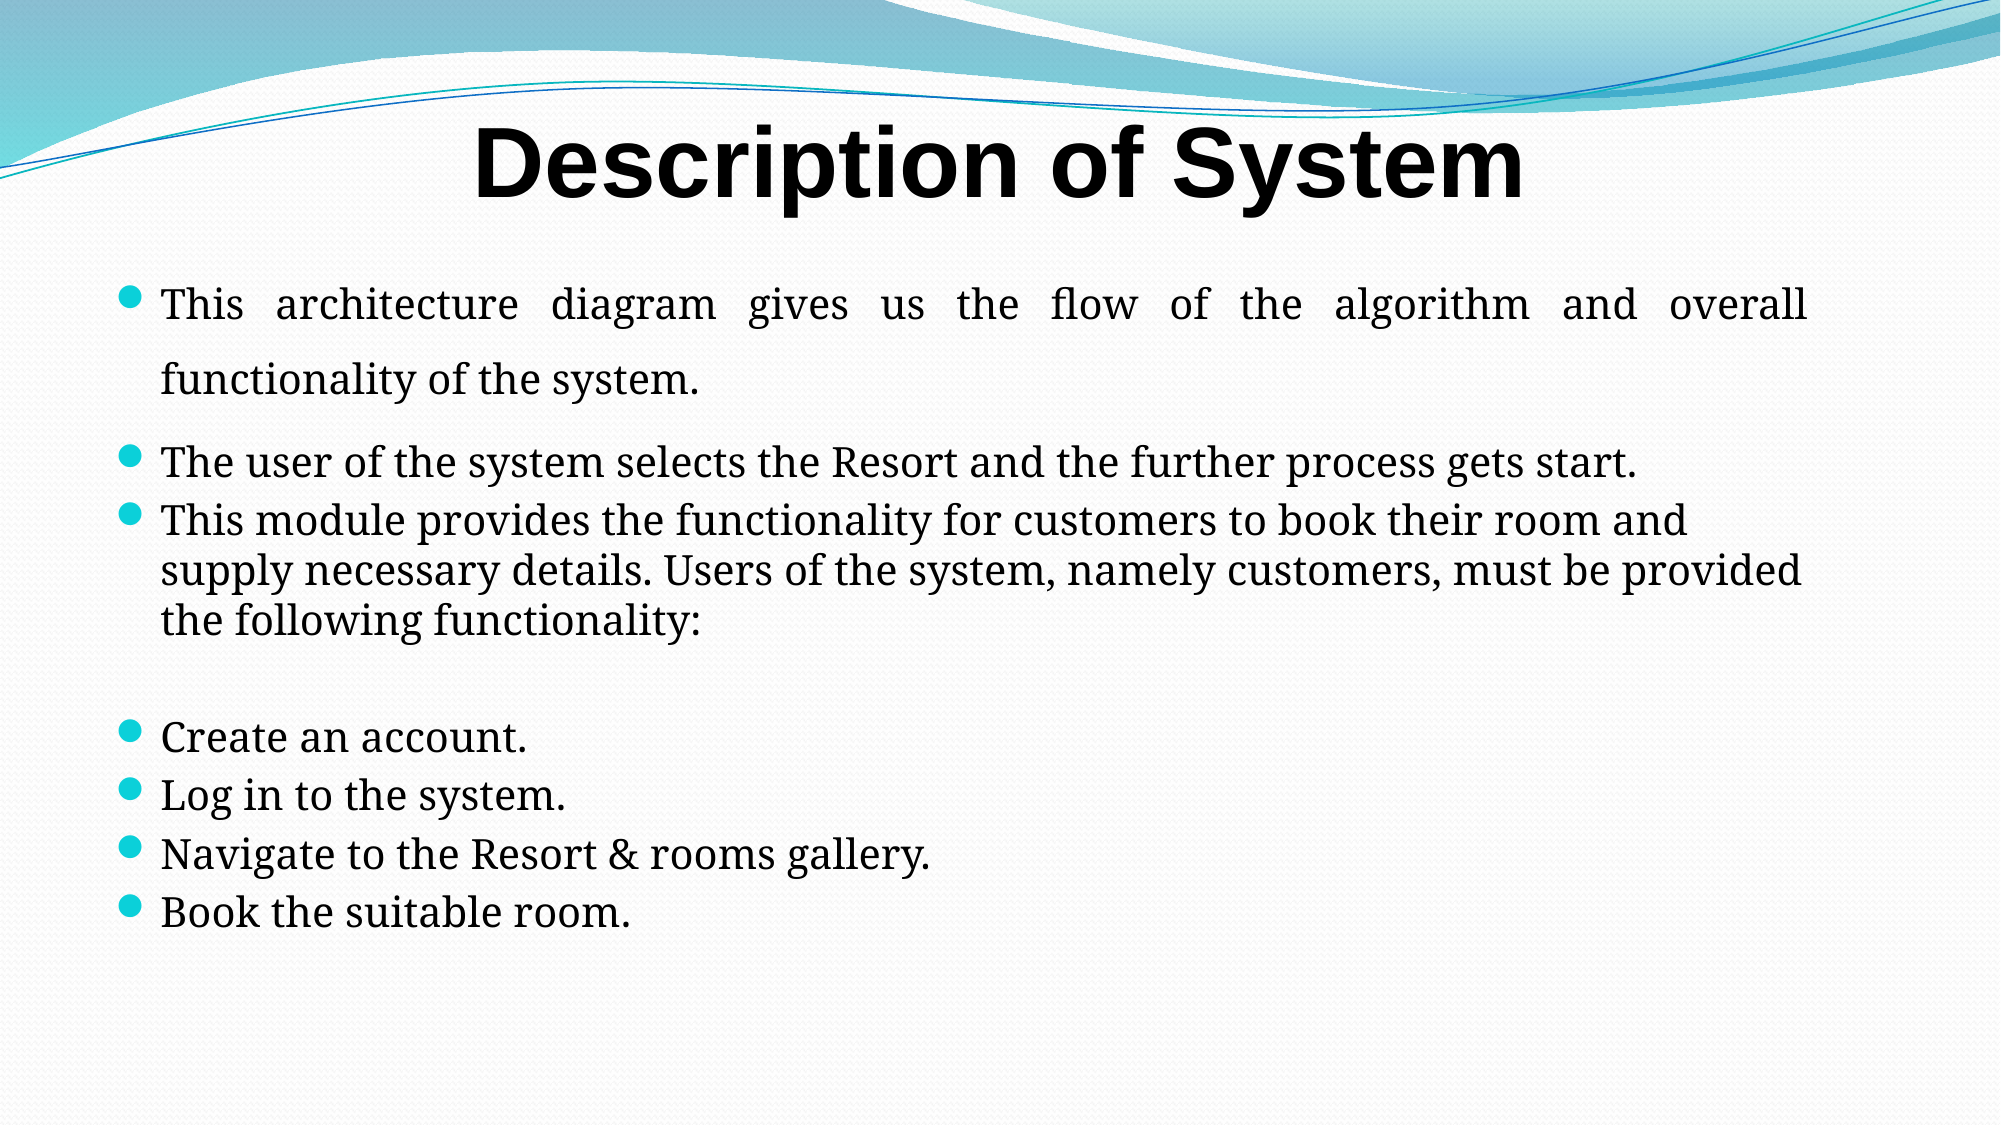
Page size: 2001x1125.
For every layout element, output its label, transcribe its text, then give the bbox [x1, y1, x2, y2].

title Description of System [99, 54, 1900, 218]
list This architecture diagram gives us the flow of the algorithm and overall functionality of the system. The user of the system selects the Resort and the further process gets start. This module provides the functionality for customers to book their room and supply necessary details. Users of the system, namely customers, must be provided the following functionality: Create an account. Log in to the system. Navigate to the Resort & rooms gallery. Book the suitable room. [100, 244, 1824, 1107]
